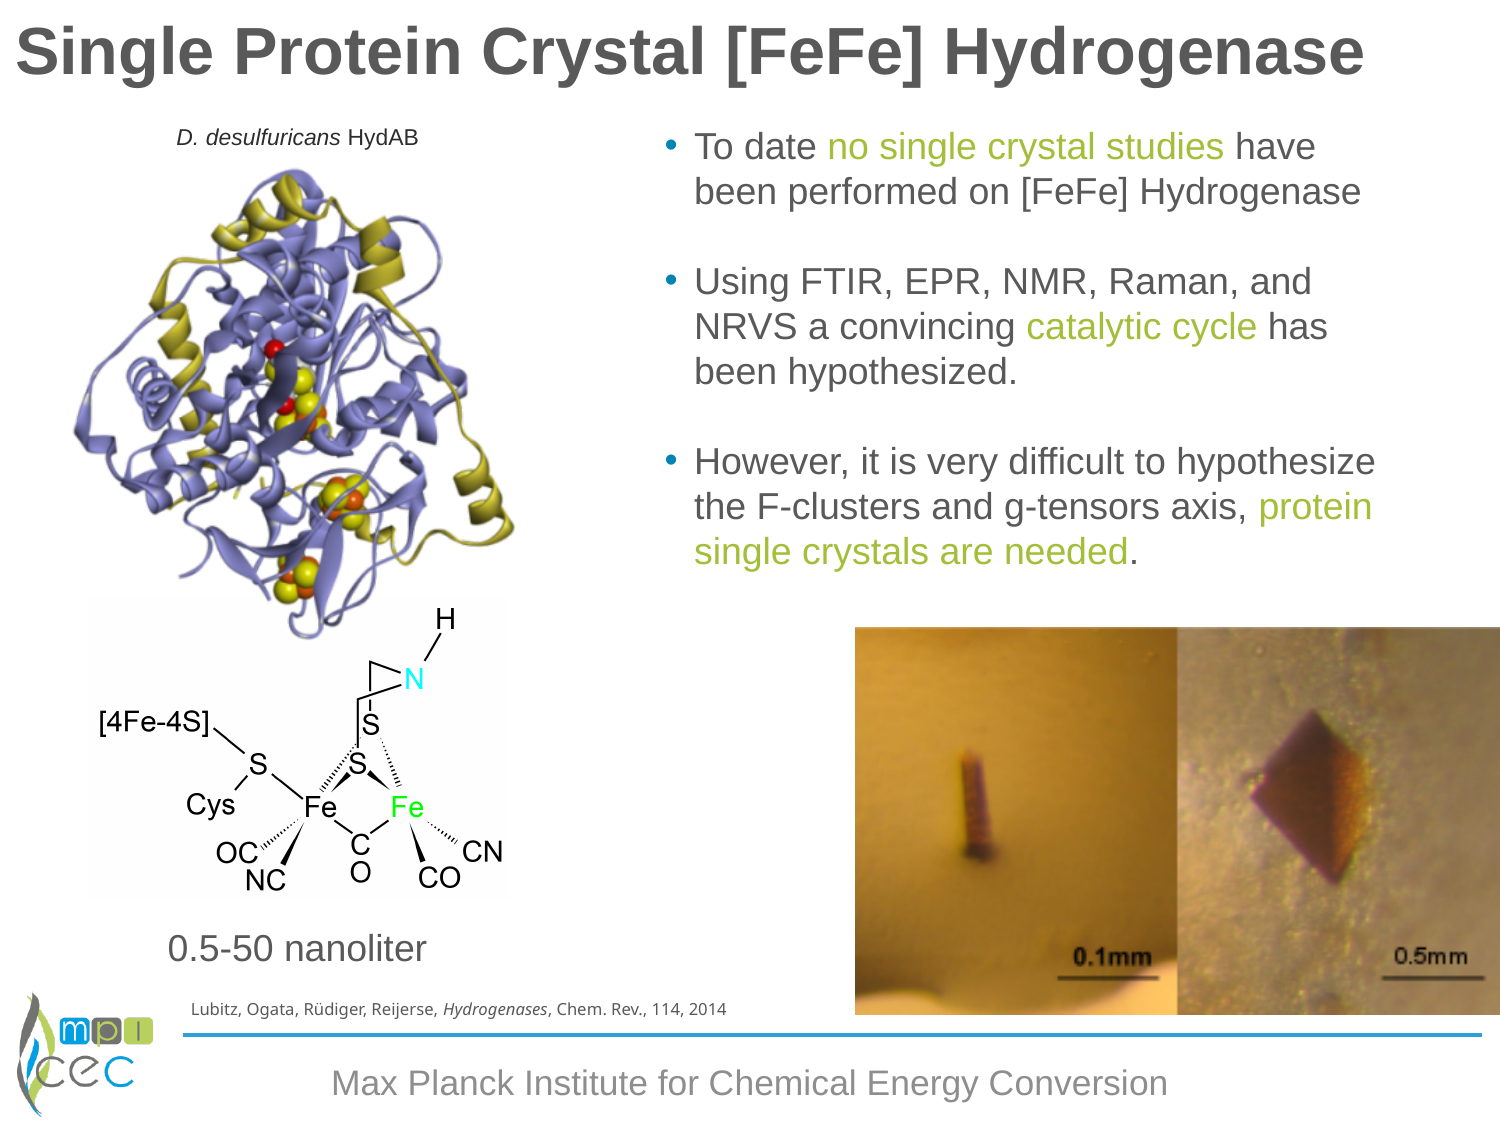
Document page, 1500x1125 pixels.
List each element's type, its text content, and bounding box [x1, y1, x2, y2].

text_box Single Protein Crystal [FeFe] Hydrogenase [0, 0, 1429, 95]
text_box 0.5-50 nanoliter [153, 916, 443, 977]
text_box To date no single crystal studies have been performed on [FeFe] Hydrogenase Using FTIR, EPR, NMR, Raman, and NRVS a convincing catalytic cycle has been hypothesized. However, it is very difficult to hypothesize the F-clusters and g-tensors axis, protein single crystals are needed. [649, 114, 1412, 580]
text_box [63, 114, 533, 655]
text_box Lubitz, Ogata, Rüdiger, Reijerse, Hydrogenases, Chem. Rev., 114, 2014 [176, 991, 967, 1107]
picture [854, 626, 1500, 1015]
picture [86, 663, 509, 901]
picture [17, 991, 153, 1117]
